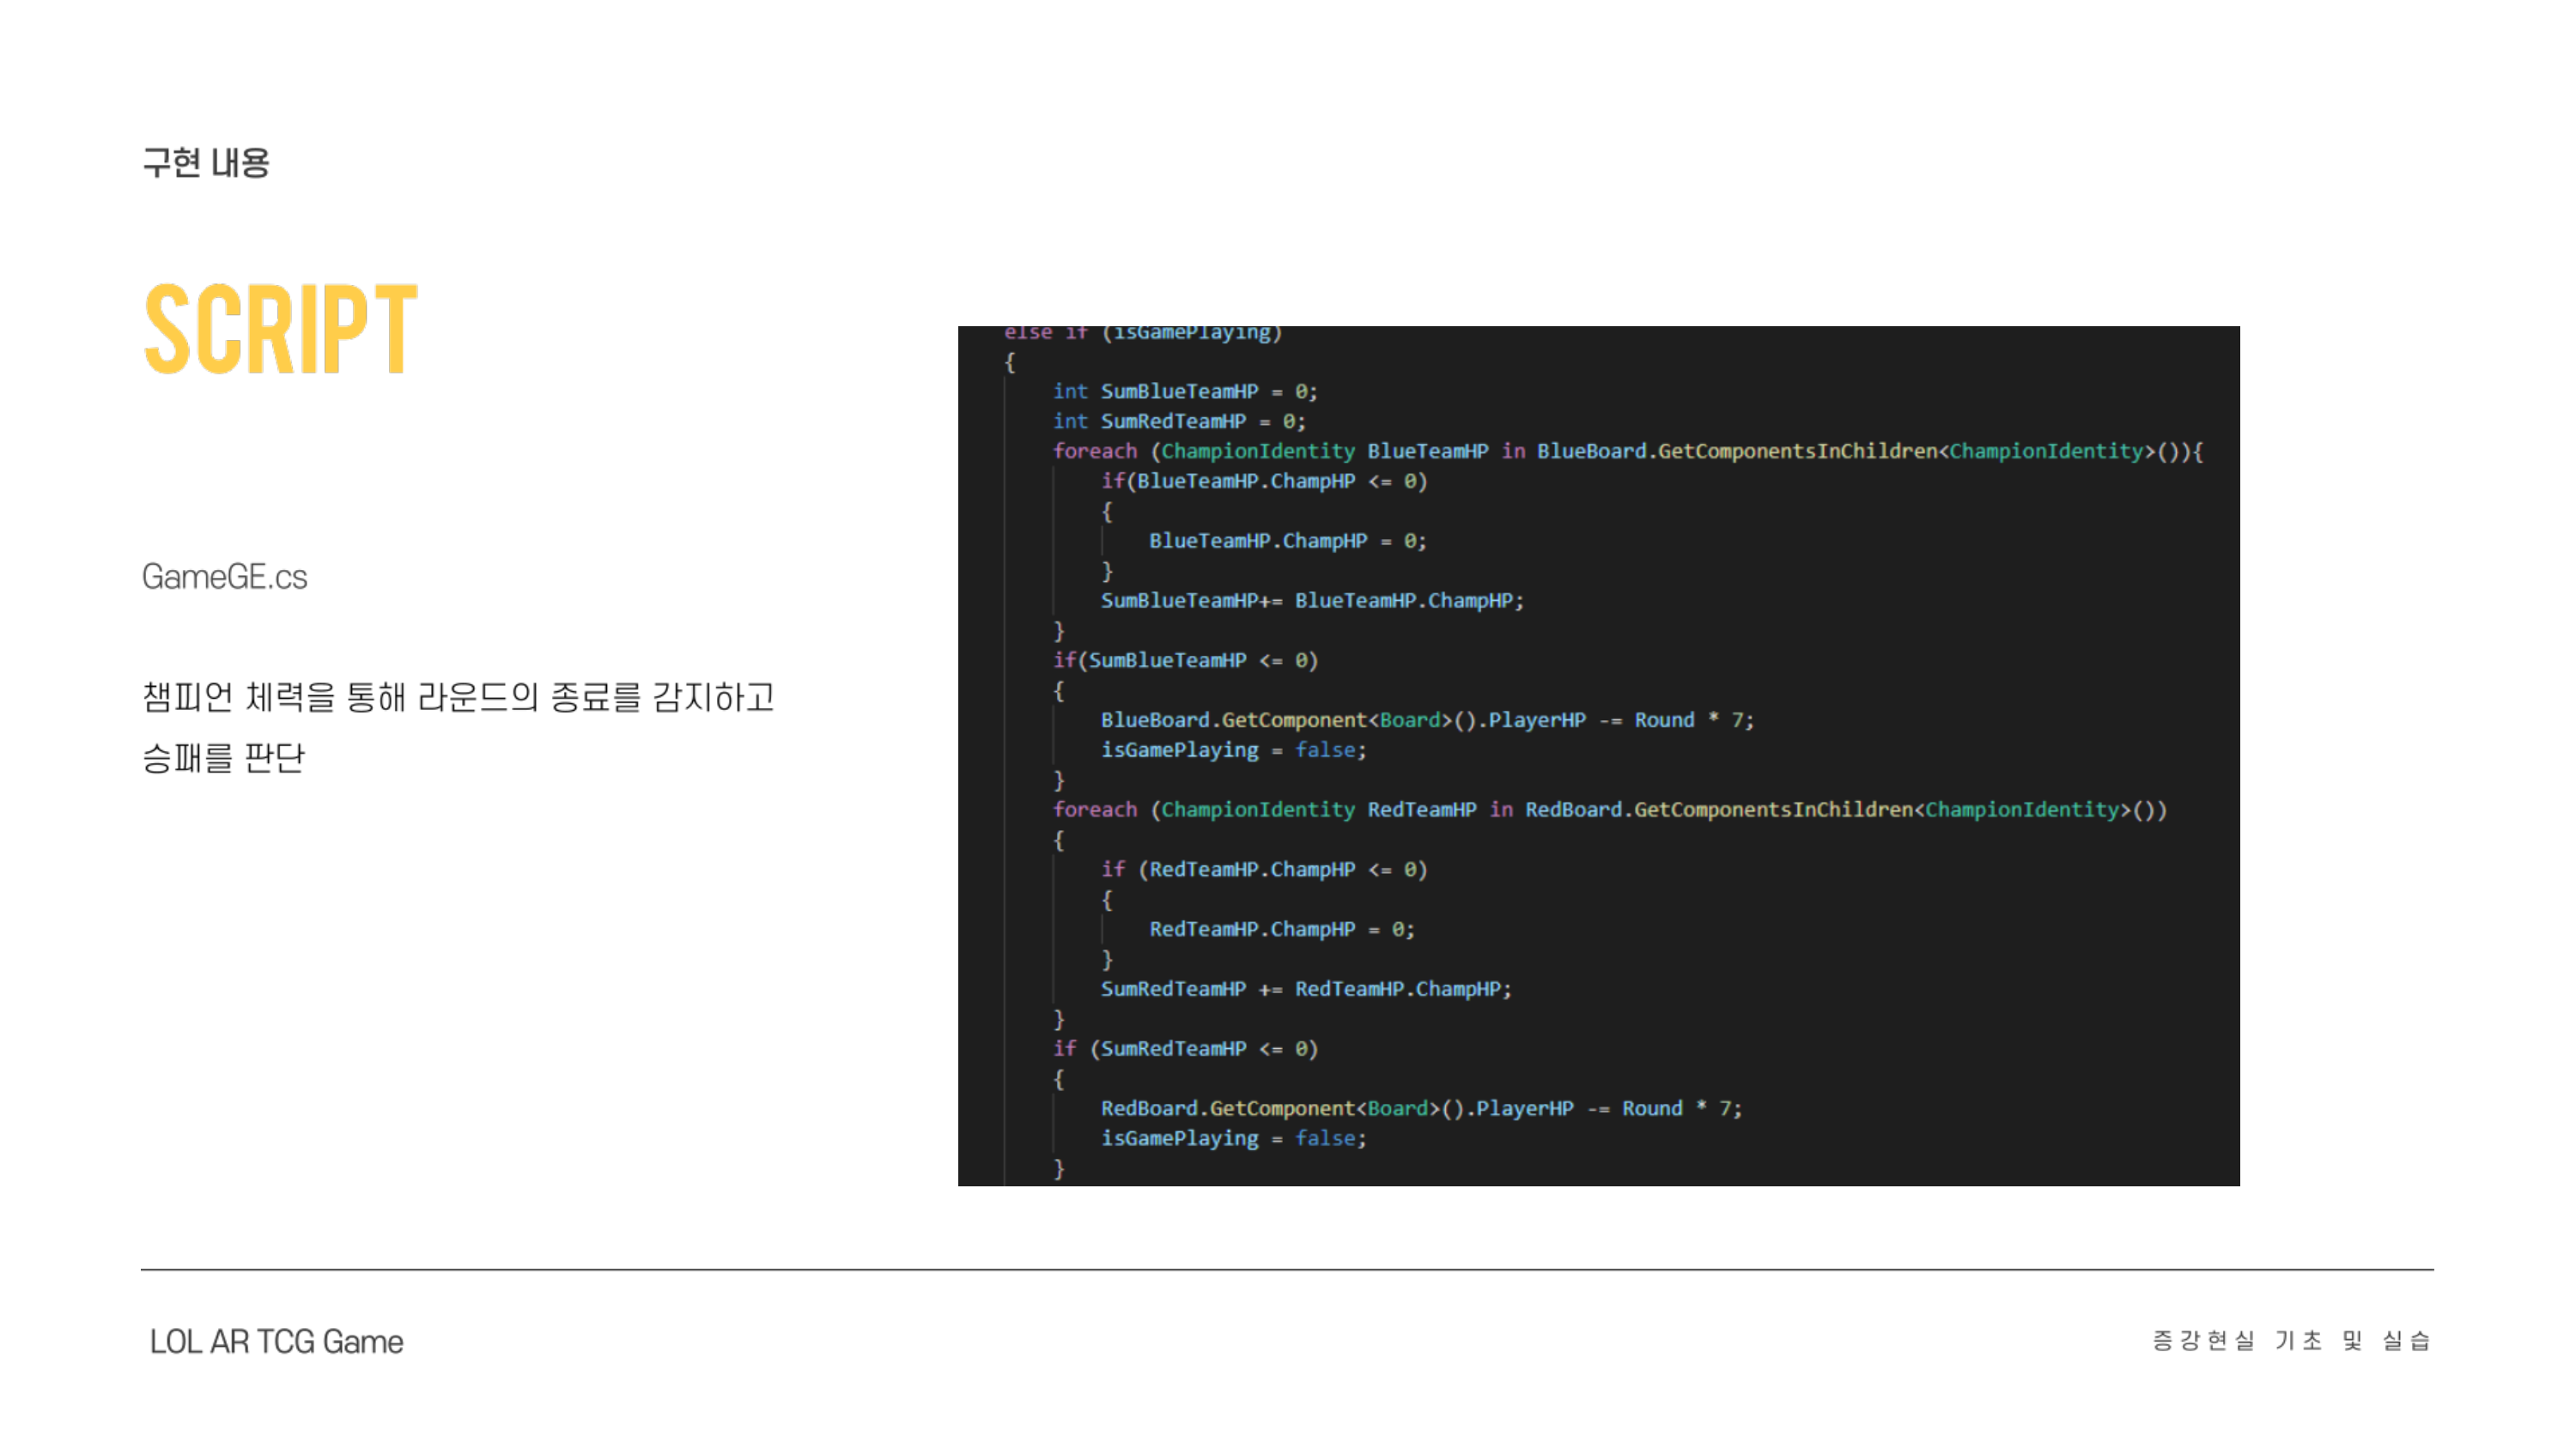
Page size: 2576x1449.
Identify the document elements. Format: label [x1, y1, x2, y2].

picture [1926, 1322, 2442, 1366]
picture [126, 239, 466, 437]
picture [136, 135, 286, 200]
text_box [957, 325, 2240, 1186]
picture [146, 1315, 420, 1378]
picture [136, 548, 799, 796]
